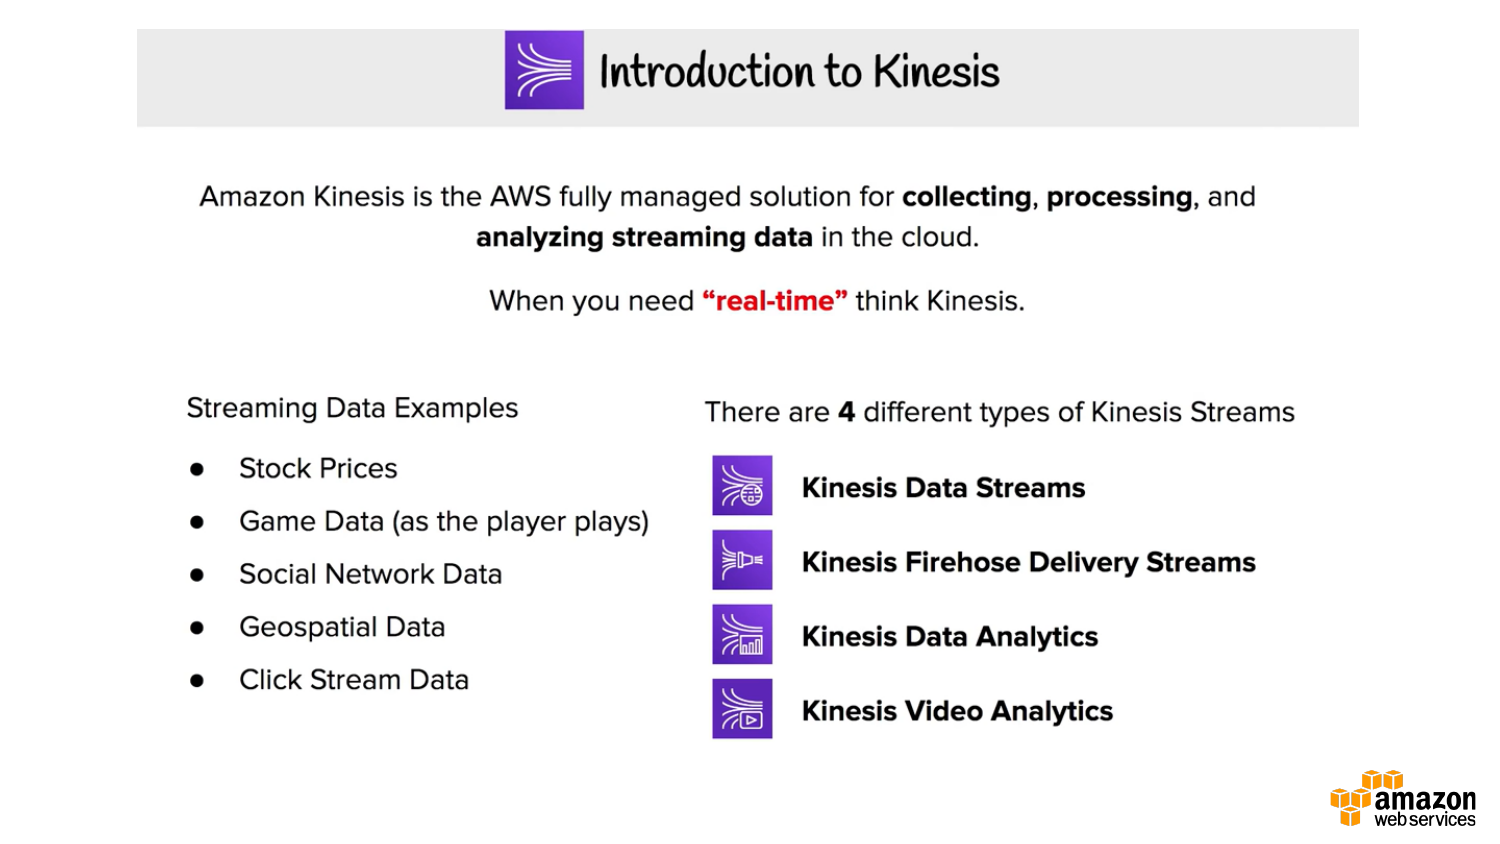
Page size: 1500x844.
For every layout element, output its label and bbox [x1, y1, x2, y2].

picture [137, 29, 1360, 757]
